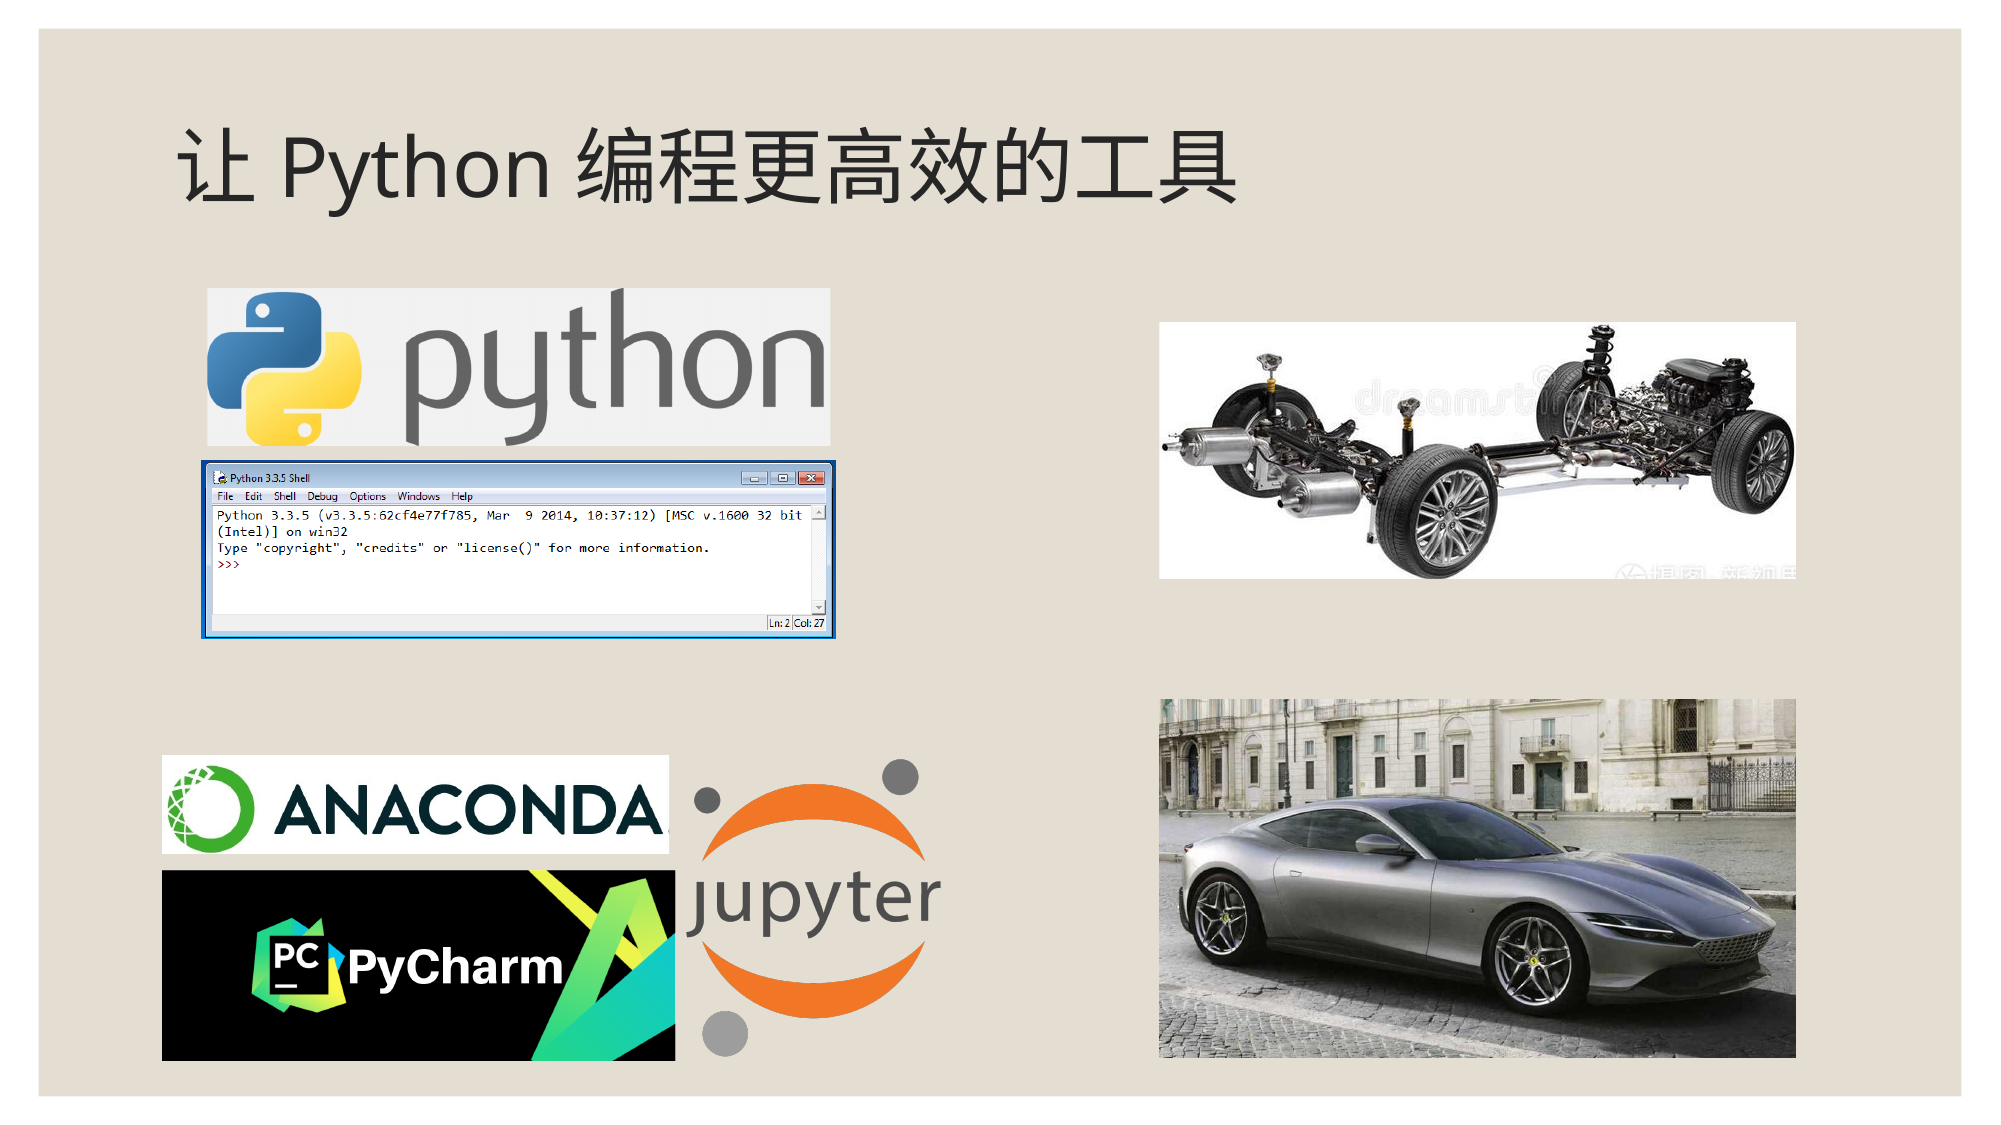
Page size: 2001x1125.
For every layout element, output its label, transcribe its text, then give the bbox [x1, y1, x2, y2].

title 让Python编程更高效的工具 [159, 84, 1840, 258]
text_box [162, 755, 945, 1061]
picture [1159, 699, 1797, 1058]
picture [1159, 322, 1796, 579]
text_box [201, 288, 836, 639]
